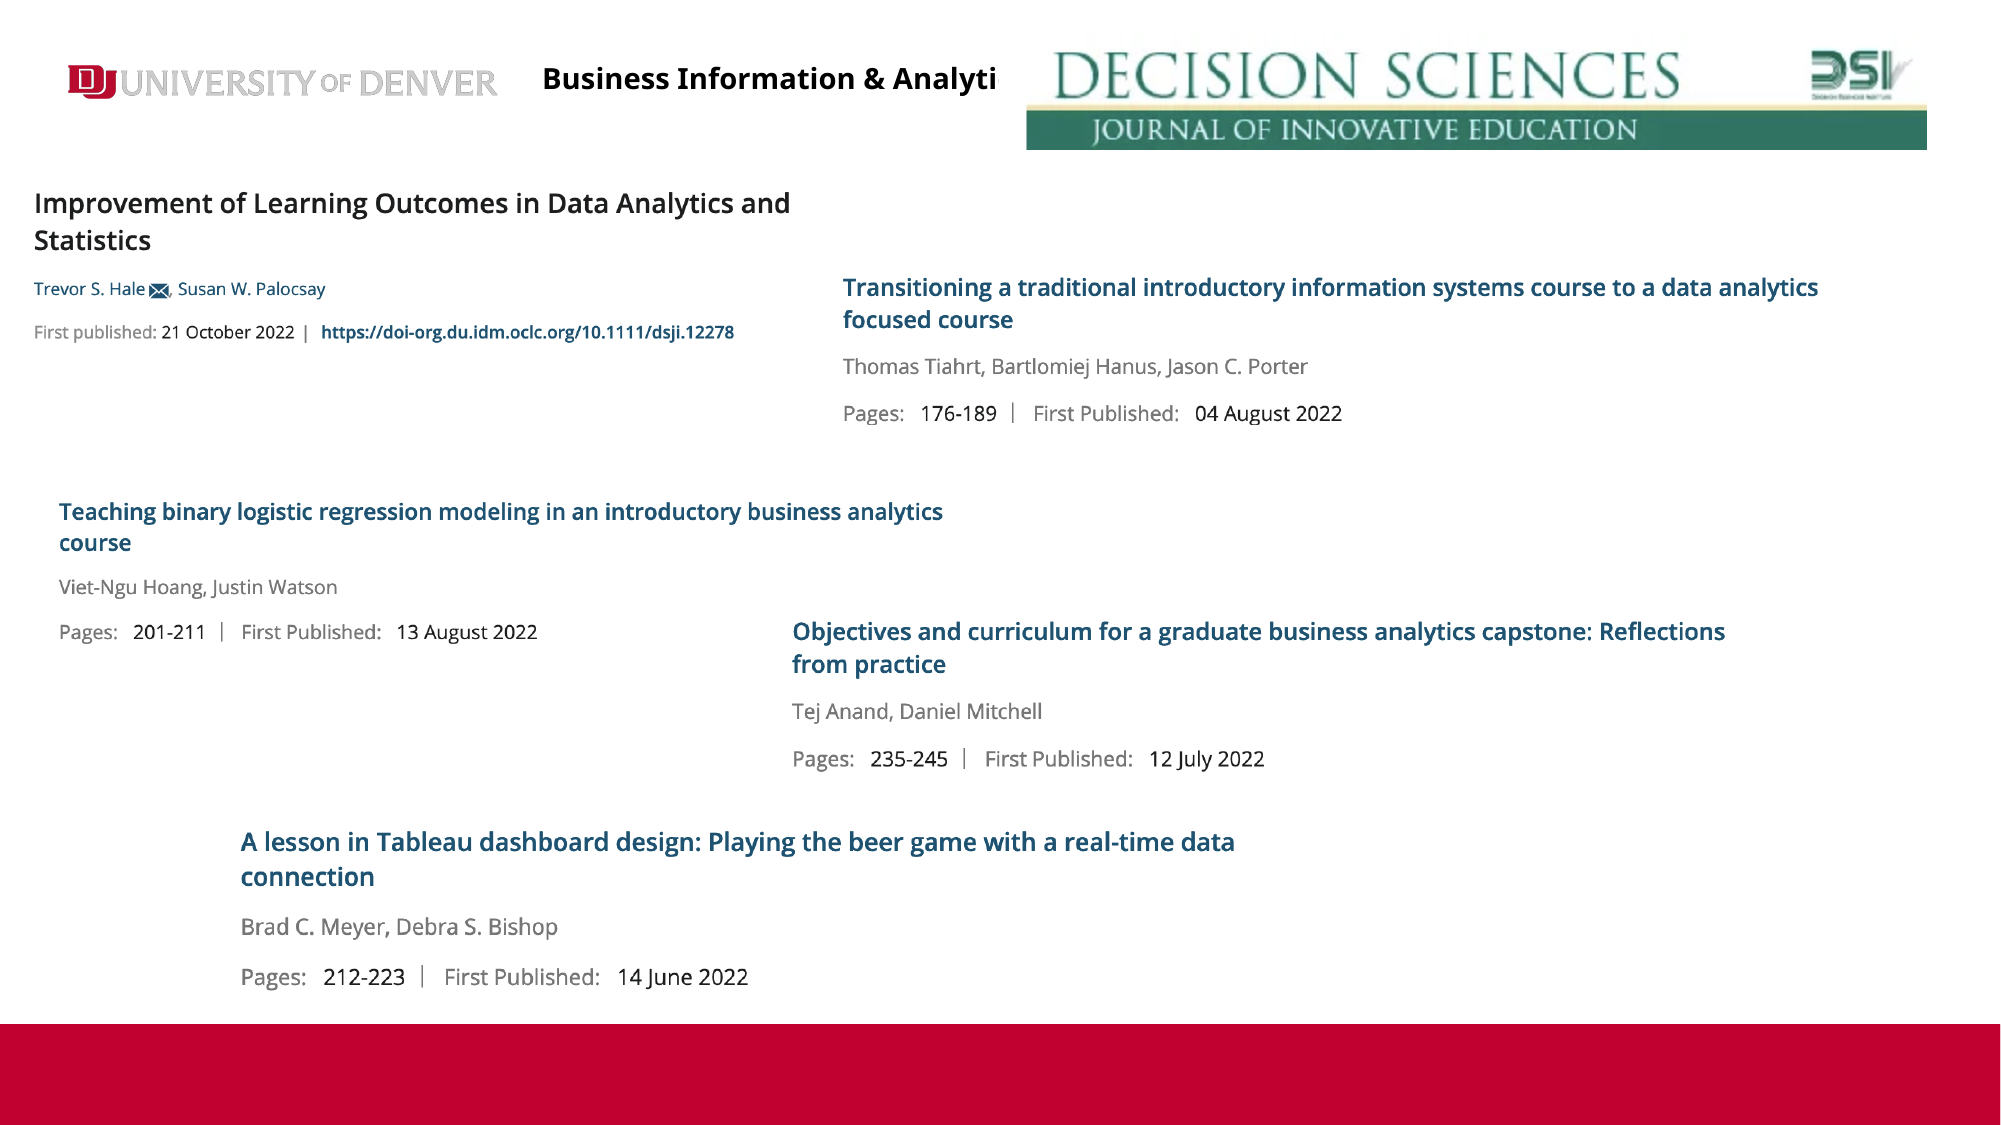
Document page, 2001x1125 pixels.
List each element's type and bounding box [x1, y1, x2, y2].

picture [25, 185, 809, 353]
picture [68, 65, 116, 99]
picture [824, 269, 1834, 425]
picture [220, 816, 1264, 991]
picture [39, 487, 1752, 779]
picture [999, 33, 1941, 178]
